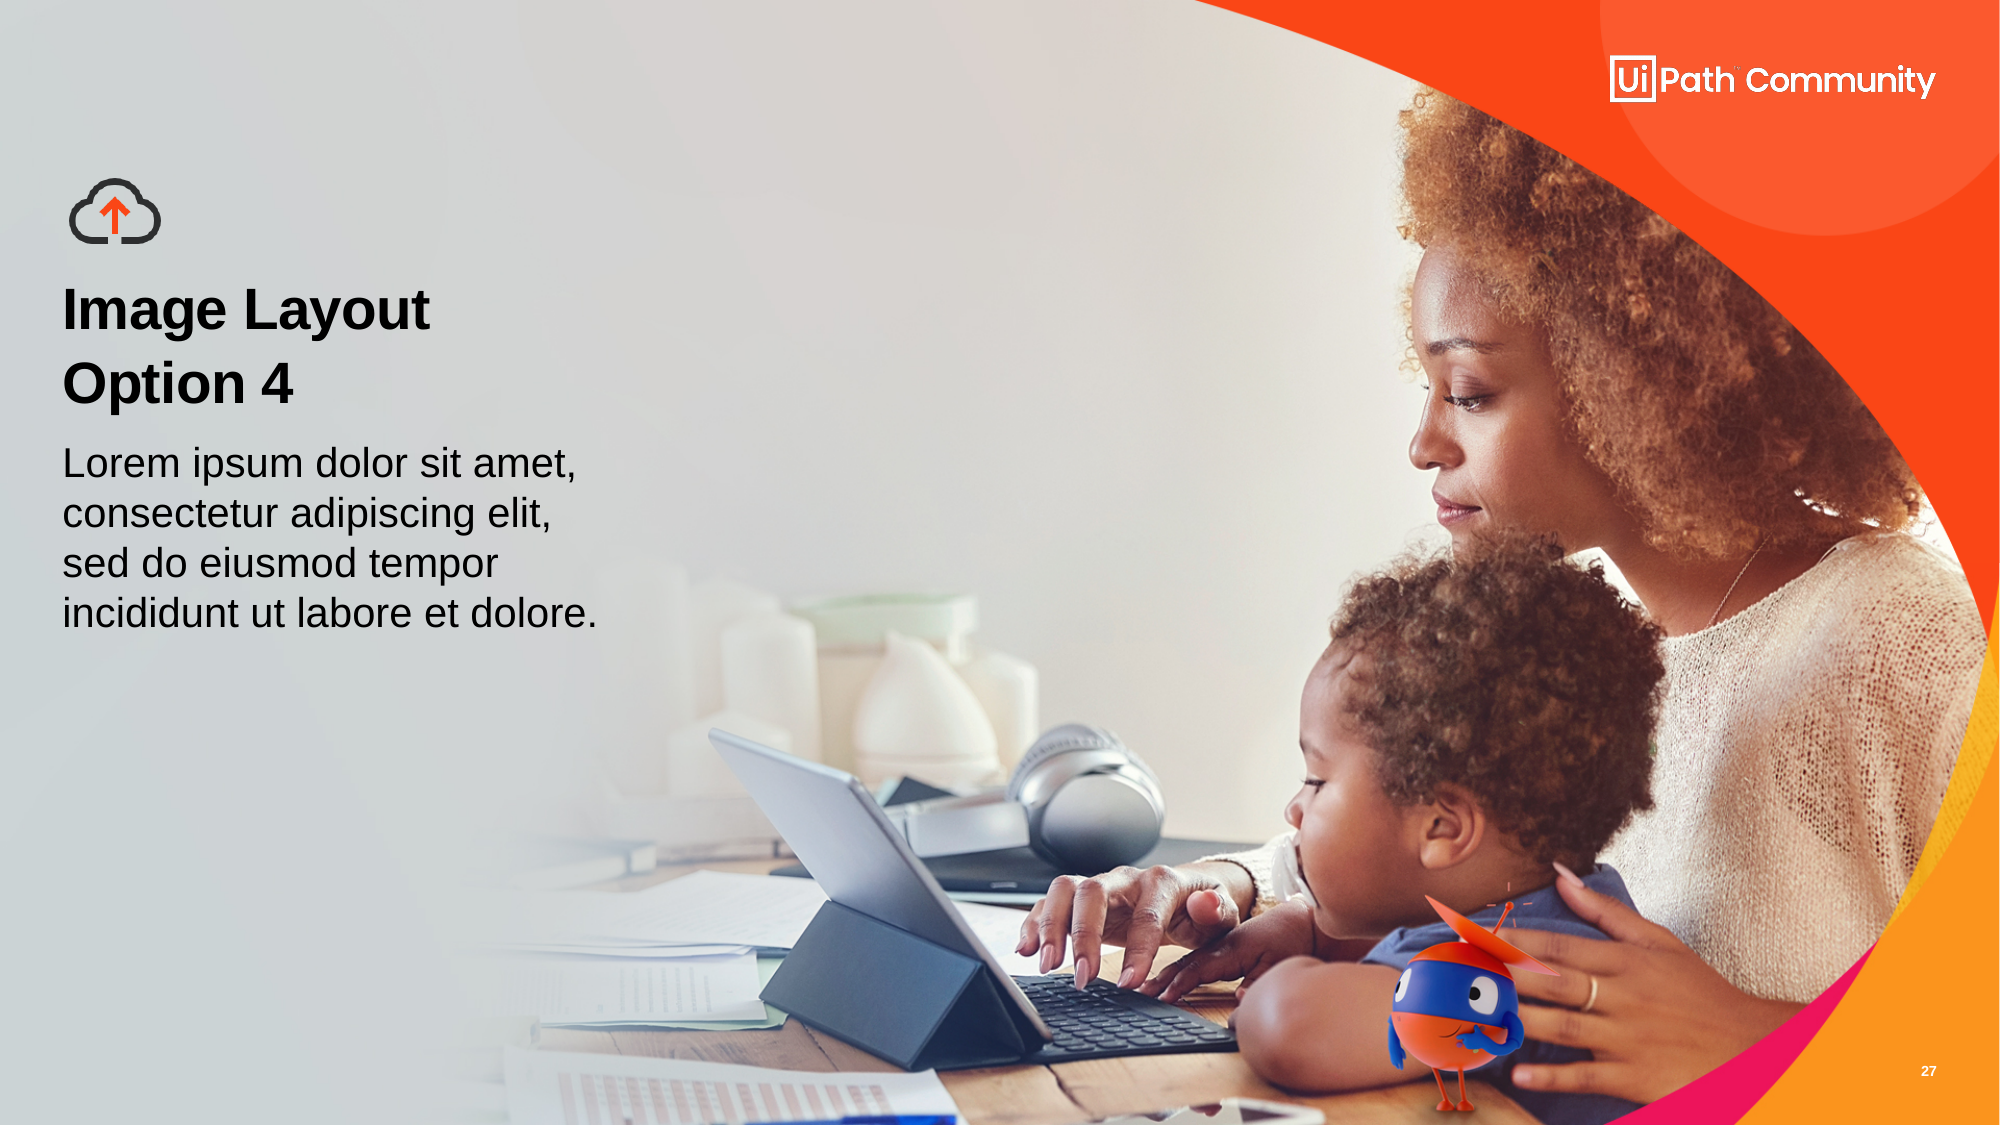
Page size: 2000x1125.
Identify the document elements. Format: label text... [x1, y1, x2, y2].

list Lorem ipsum dolor sit amet, consectetur adipiscing elit, sed do eiusmod tempor incididunt ut labore et dolore. [62, 436, 633, 831]
list Image Layout Option 4 [62, 197, 633, 416]
picture [0, 0, 2000, 1125]
